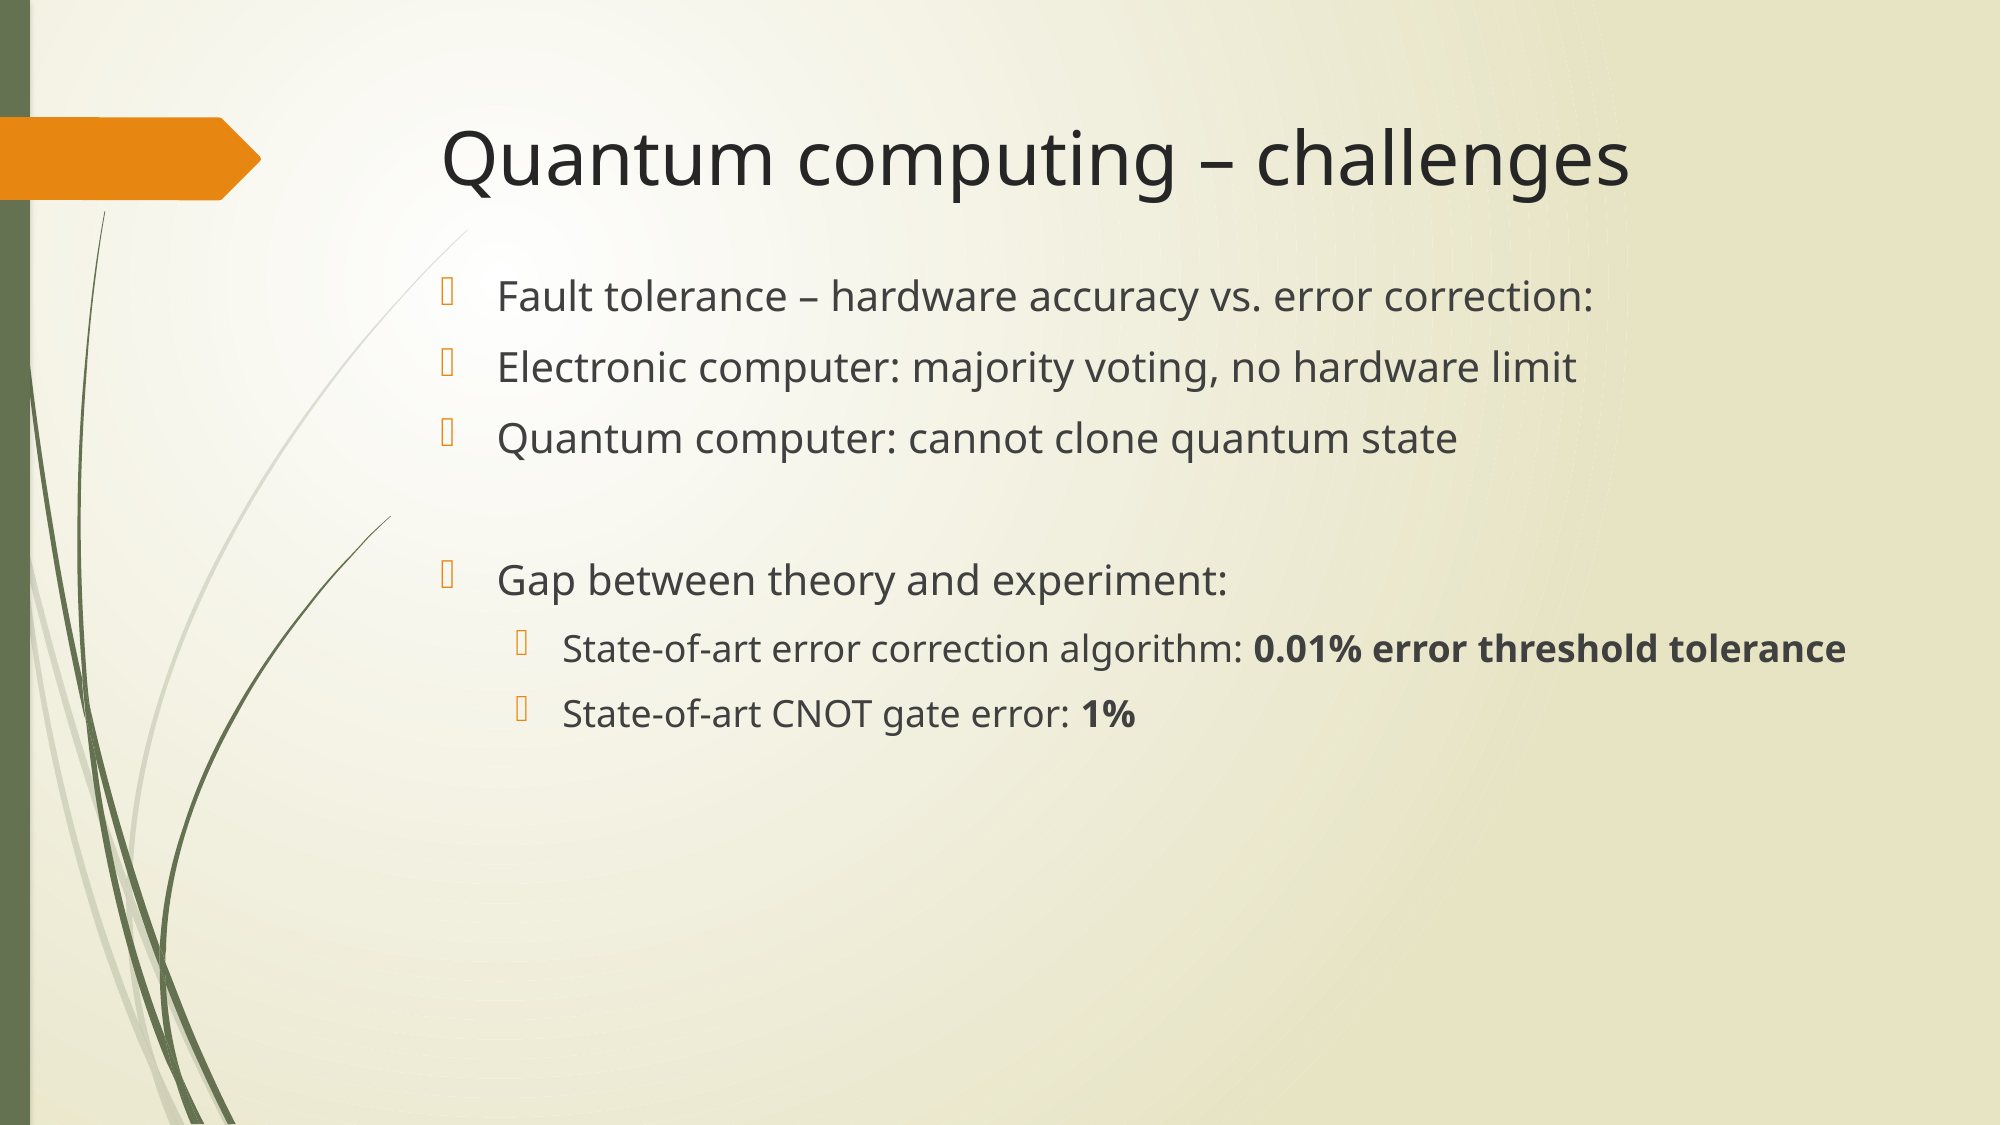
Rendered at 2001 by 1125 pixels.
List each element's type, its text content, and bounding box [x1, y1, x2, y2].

list Fault tolerance – hardware accuracy vs. error correction: Electronic computer: majority voting, no hardware limit Quantum computer: cannot clone quantum state Gap between theory and experiment: State-of-art error correction algorithm: 0.01% error threshold tolerance State-of-art CNOT gate error: 1% [425, 262, 1888, 883]
title Quantum computing – challenges [425, 102, 1888, 262]
